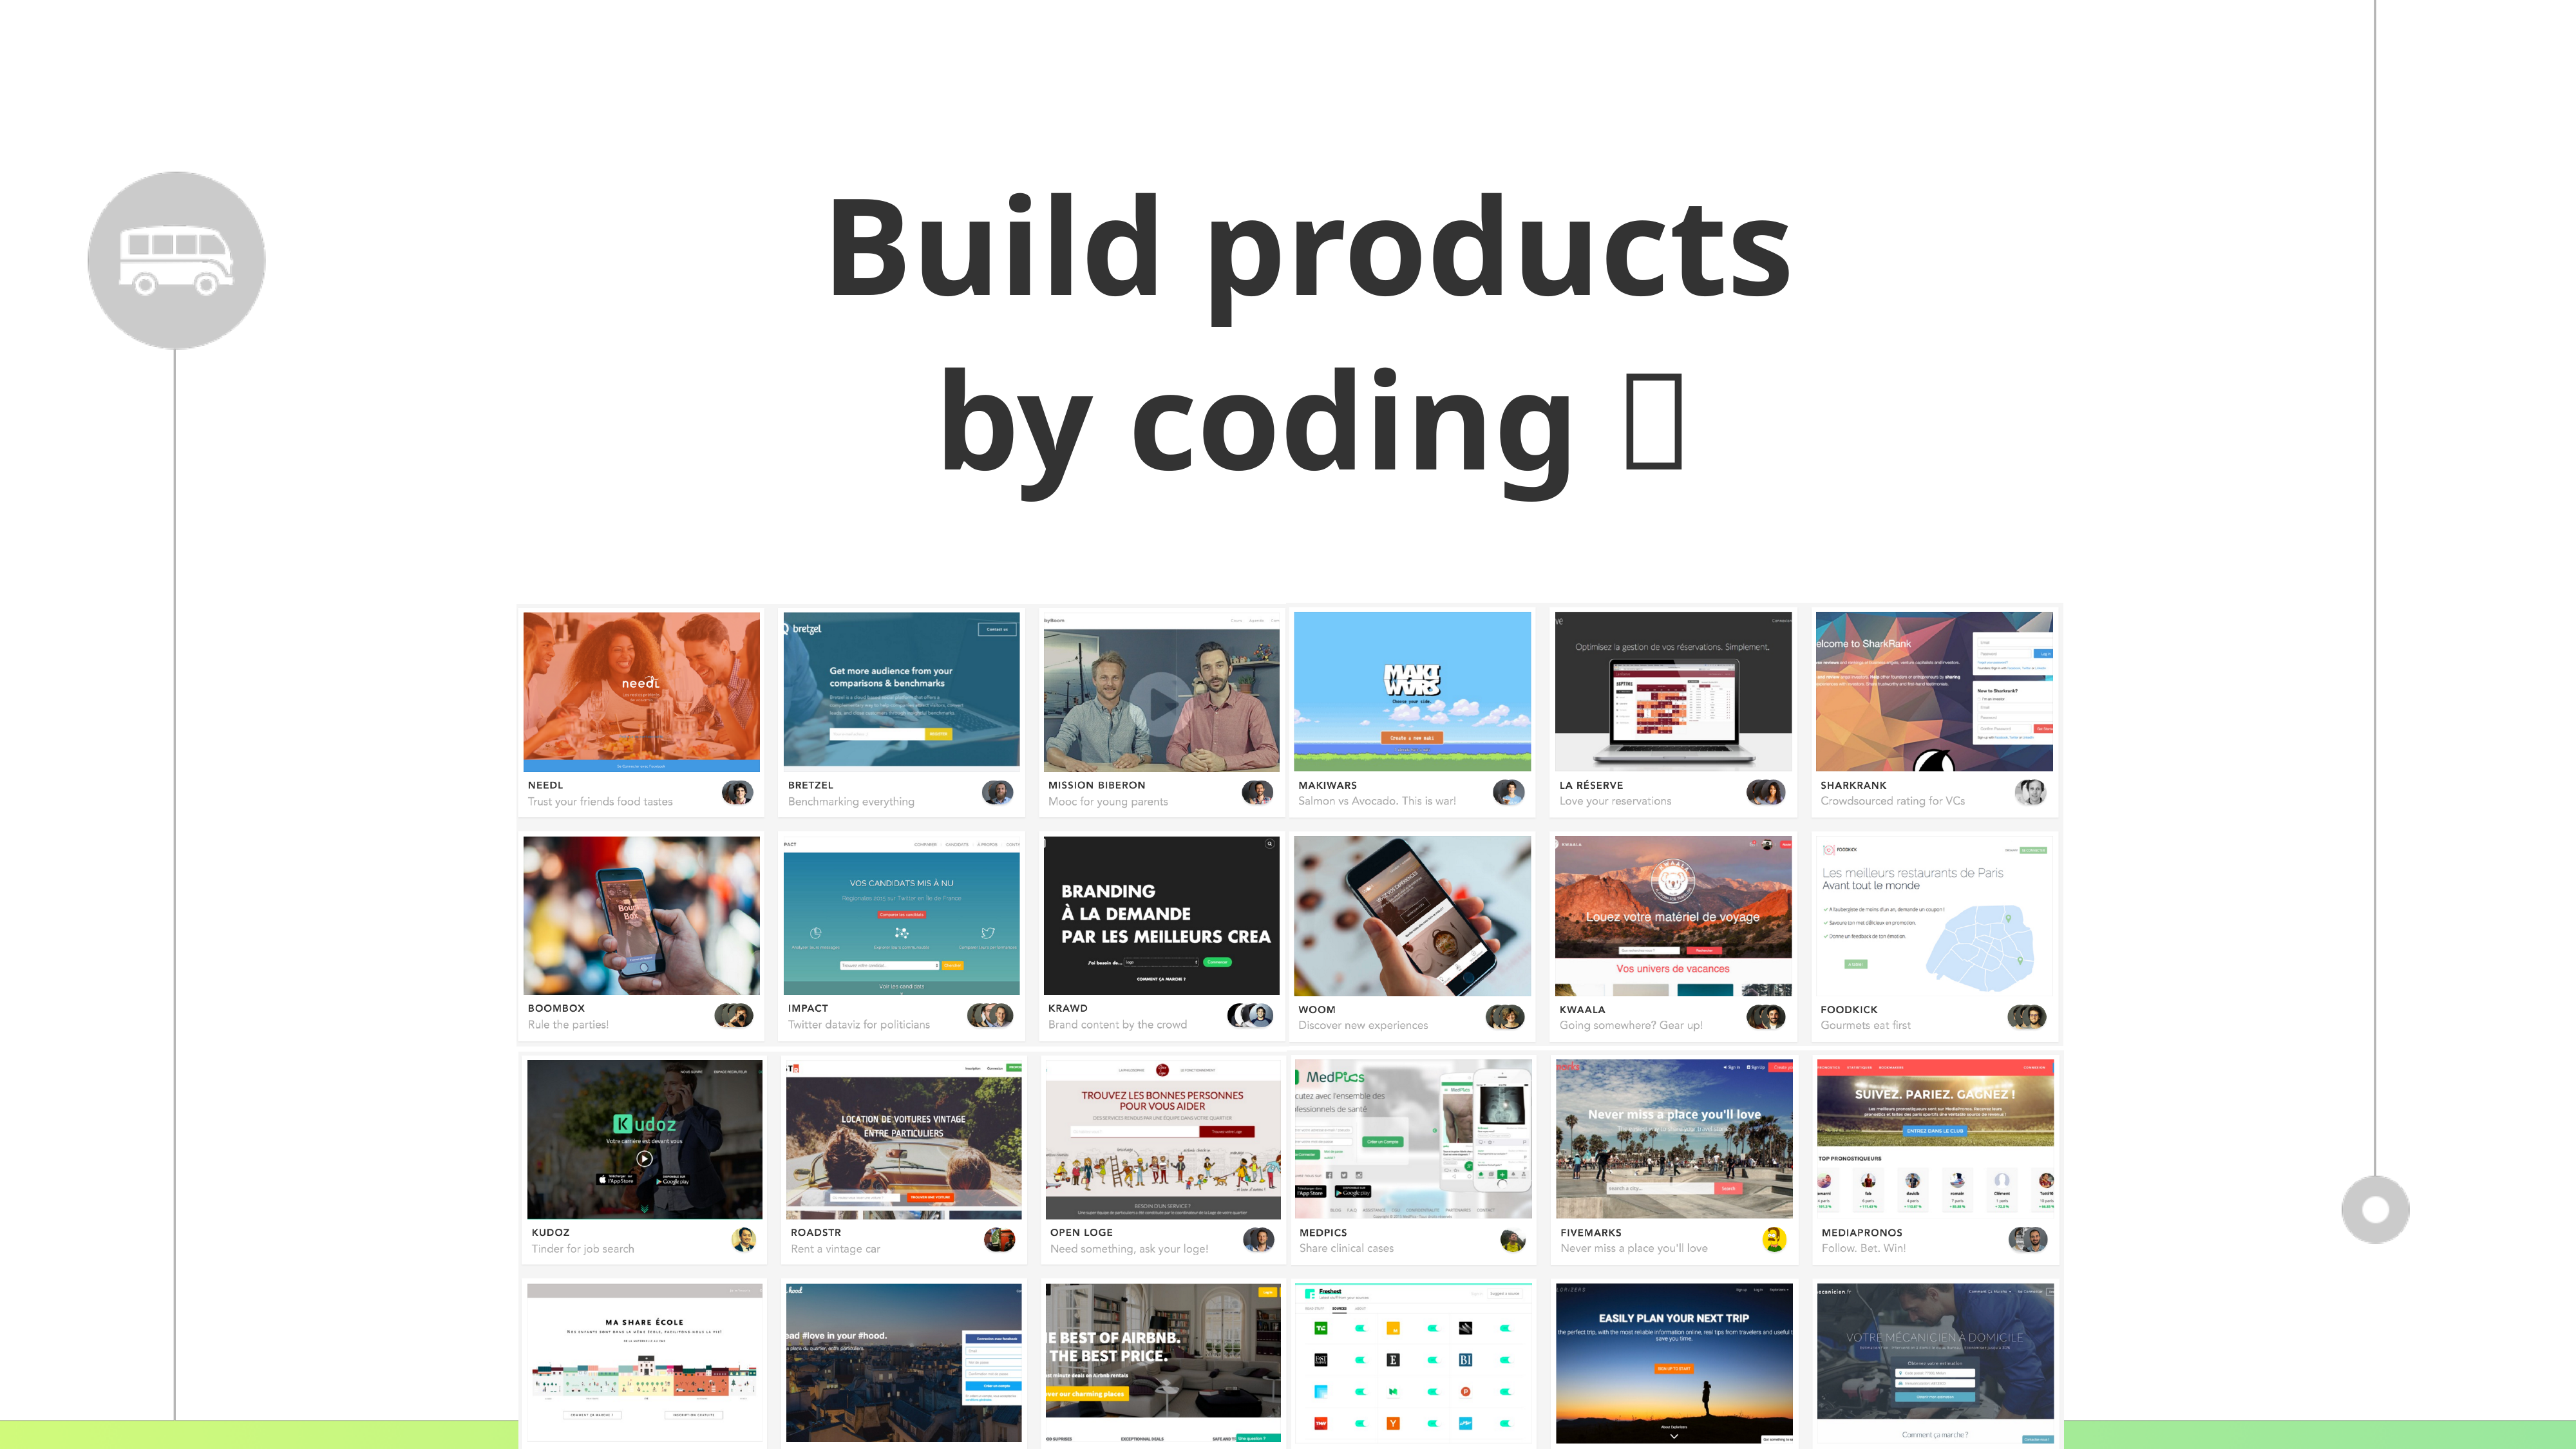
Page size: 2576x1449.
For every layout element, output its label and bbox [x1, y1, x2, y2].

picture [0, 0, 2576, 1449]
text_box [516, 328, 2064, 1449]
